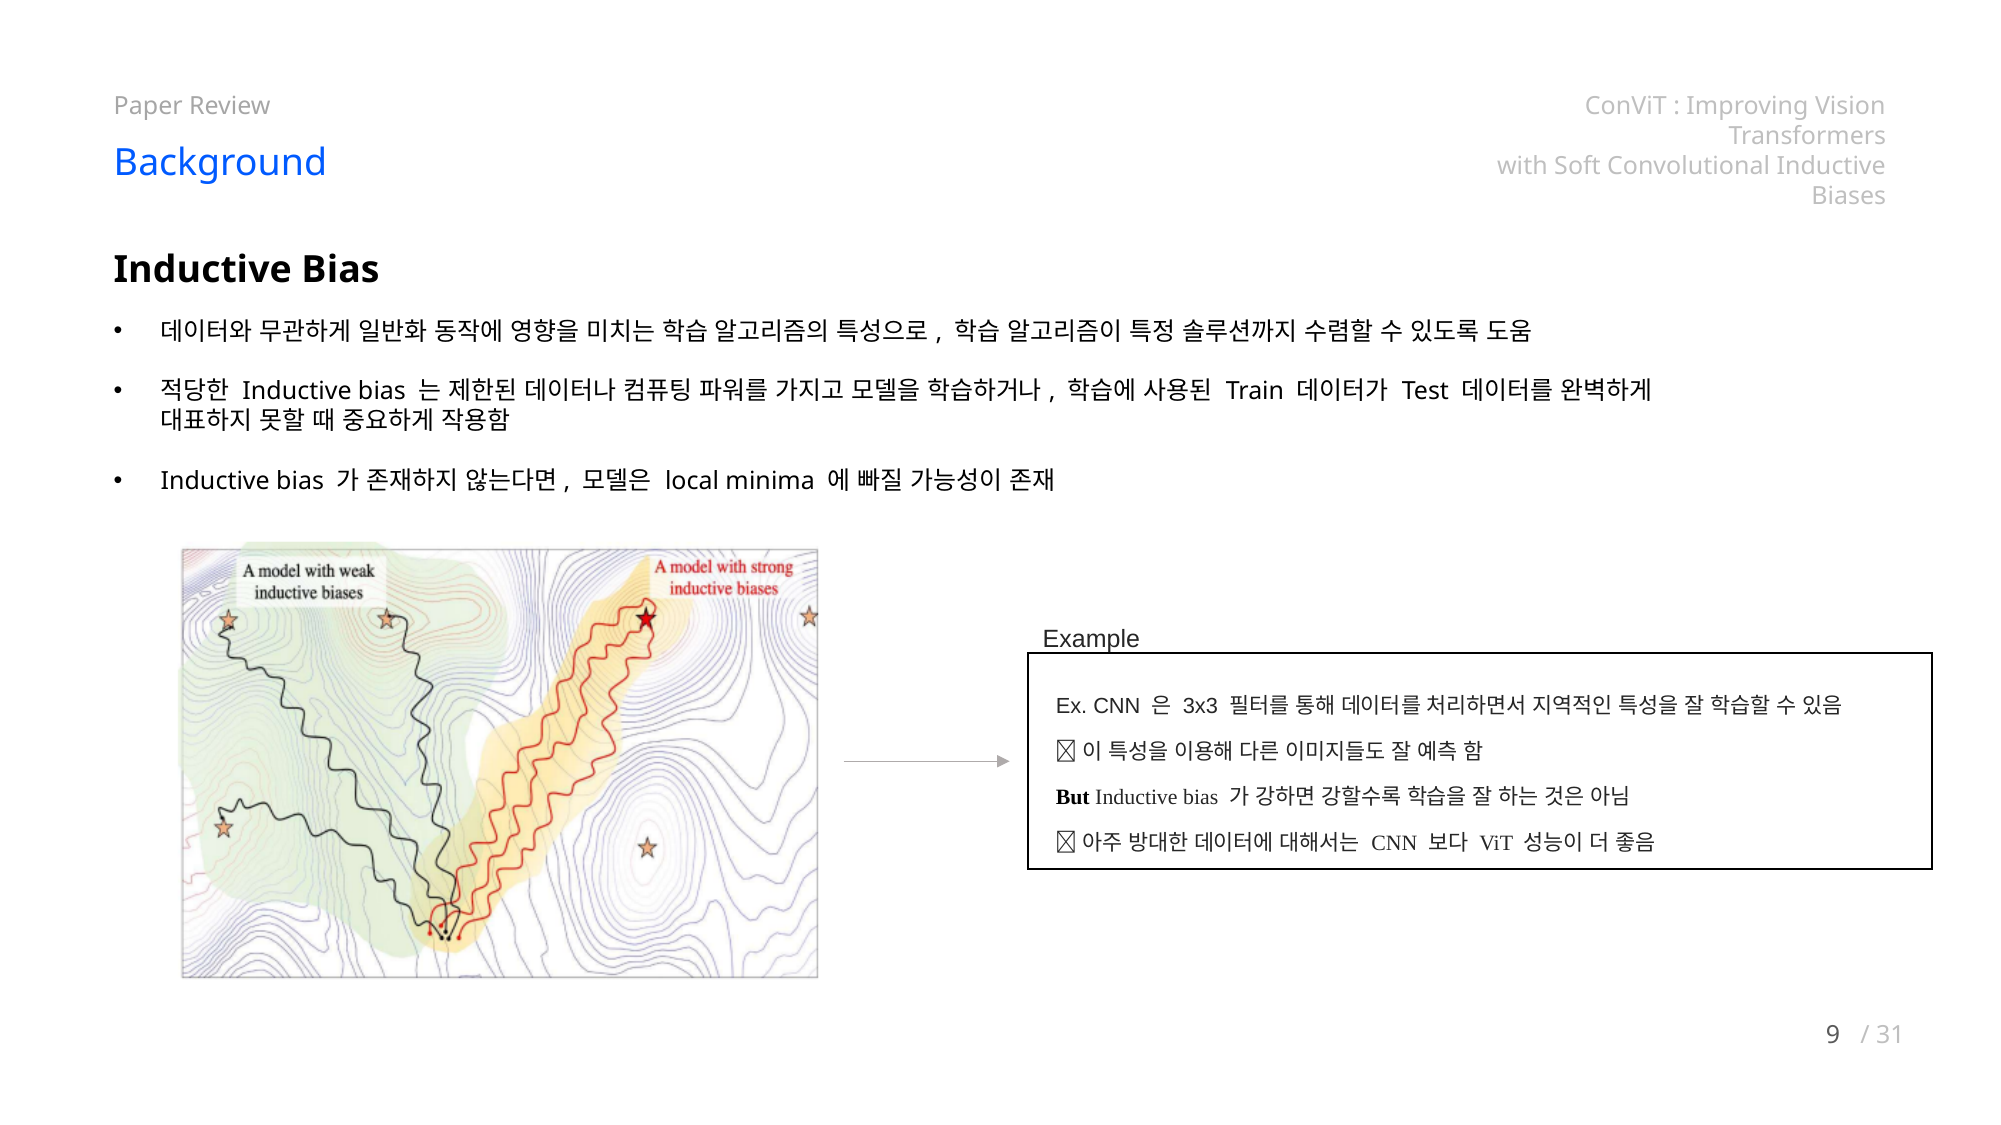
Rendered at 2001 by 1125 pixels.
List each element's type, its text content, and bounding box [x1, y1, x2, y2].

text_box ConViT : Improving Vision Transformers with Soft Convolutional Inductive Biases [1444, 82, 1901, 217]
text_box Ex. CNN 은 3x3 필터를 통해 데이터를 처리하면서 지역적인 특성을 잘 학습할 수 있음  이 특성을 이용해 다른 이미지들도 잘 예측 함 But Inductive bias 가 강하면 강할수록 학습을 잘 하는 것은 아님  아주 방대한 데이터에 대해서는 CNN 보다 ViT 성능이 더 좋음 [1041, 664, 1920, 863]
text_box 9 [1751, 1011, 1855, 1061]
text_box Inductive Bias 데이터와 무관하게 일반화 동작에 영향을 미치는 학습 알고리즘의 특성으로, 학습 알고리즘이 특정 솔루션까지 수렴할 수 있도록 도움 적당한 Inductive bias 는 제한된 데이터나 컴퓨팅 파워를 가지고 모델을 학습하거나, 학습에 사용된 Train 데이터가 Test 데이터를 완벽하게 대표하지 못할 때 중요하게 작용함 Inductive bias 가 존재하지 않는다면, 모델은 local minima 에 빠질 가능성이 존재 [98, 237, 1799, 503]
text_box [1027, 652, 1933, 870]
text_box Paper Review [99, 82, 571, 128]
text_box Example [1027, 599, 1230, 661]
text_box / 31 [1827, 1011, 1920, 1057]
text_box Background [99, 130, 453, 191]
picture [164, 528, 844, 995]
